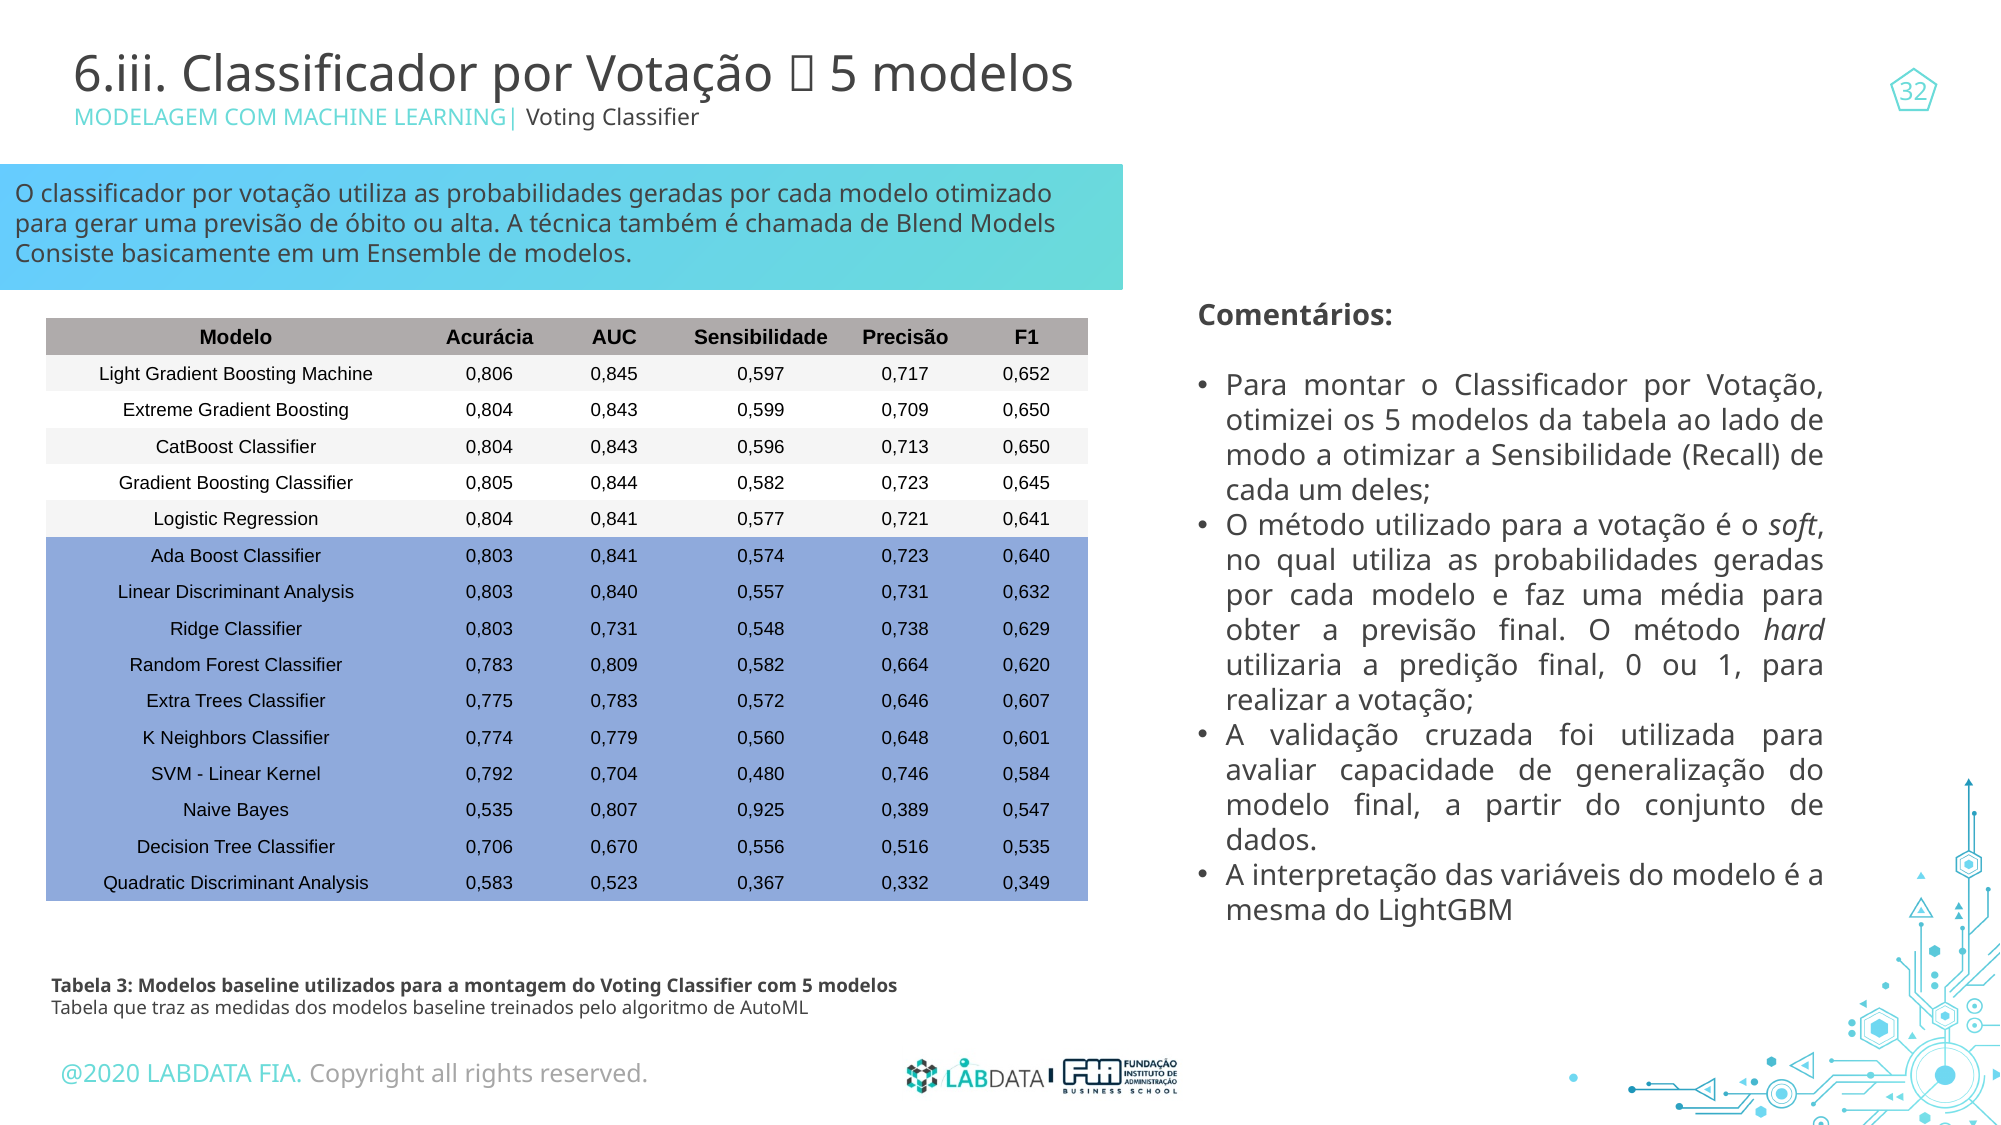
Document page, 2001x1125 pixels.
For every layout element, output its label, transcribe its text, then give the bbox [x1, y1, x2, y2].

table_cell 0,844 [553, 464, 676, 500]
table_cell 0,803 [426, 573, 553, 610]
table_cell 0,804 [426, 428, 553, 464]
table_cell 0,845 [553, 355, 676, 391]
table_cell 0,535 [965, 828, 1088, 864]
table_cell 0,709 [846, 391, 965, 428]
table_cell Linear Discriminant Analysis [46, 573, 426, 610]
table_cell 0,577 [676, 500, 846, 537]
table_cell Extreme Gradient Boosting [46, 391, 426, 428]
table_cell Ada Boost Classifier [46, 537, 426, 573]
text_box [0, 163, 1123, 290]
table_cell Logistic Regression [46, 500, 426, 537]
table_cell 0,805 [426, 464, 553, 500]
table_cell 0,389 [846, 791, 965, 828]
table_cell 0,584 [965, 755, 1088, 791]
text_box Comentários: Para montar o Classificador por Votação, otimizei os 5 modelos da tabela ao lado de modo a otimizar a Sensibilidade (Recall) de cada um deles; O método utilizado para a votação é o soft, no qual utiliza as probabilidades geradas por cada modelo e faz uma média para obter a previsão final. O método hard utilizaria a predição final, 0 ou 1, para realizar a votação; A validação cruzada foi utilizada para avaliar capacidade de generalização do modelo final, a partir do conjunto de dados. A interpretação das variáveis do modelo é a mesma do LightGBM [1182, 289, 1840, 1034]
table_cell 0,664 [846, 646, 965, 682]
table_cell 0,583 [426, 864, 553, 901]
table_cell 0,803 [426, 537, 553, 573]
table_cell 0,641 [965, 500, 1088, 537]
table_cell 0,809 [553, 646, 676, 682]
table_cell 0,620 [965, 646, 1088, 682]
table_cell 0,843 [553, 391, 676, 428]
table_cell 0,601 [965, 719, 1088, 755]
table_cell 0,783 [426, 646, 553, 682]
table_cell 0,548 [676, 610, 846, 646]
text_box Tabela 3: Modelos baseline utilizados para a montagem do Voting Classifier com 5 modelos Tabela que traz as medidas dos modelos baseline treinados pelo algoritmo de AutoML [36, 965, 1022, 1026]
table_cell 0,650 [965, 428, 1088, 464]
table_cell 0,721 [846, 500, 965, 537]
text_box [1890, 67, 1938, 112]
table_cell 0,783 [553, 682, 676, 719]
table_cell 0,806 [426, 355, 553, 391]
table_cell Extra Trees Classifier [46, 682, 426, 719]
table_cell Decision Tree Classifier [46, 828, 426, 864]
table_cell 0,523 [553, 864, 676, 901]
picture [902, 1046, 1183, 1101]
table_cell Random Forest Classifier [46, 646, 426, 682]
table_cell 0,792 [426, 755, 553, 791]
table_cell SVM - Linear Kernel [46, 755, 426, 791]
table_cell 0,746 [846, 755, 965, 791]
table_cell 0,574 [676, 537, 846, 573]
table_cell 0,841 [553, 500, 676, 537]
table_cell Quadratic Discriminant Analysis [46, 864, 426, 901]
table_cell 0,582 [676, 464, 846, 500]
table_cell 0,557 [676, 573, 846, 610]
table_cell 0,731 [846, 573, 965, 610]
table_header Modelo [46, 318, 426, 355]
table_header AUC [553, 318, 676, 355]
table_cell Ridge Classifier [46, 610, 426, 646]
table_cell 0,632 [965, 573, 1088, 610]
table_cell Gradient Boosting Classifier [46, 464, 426, 500]
table_cell 0,349 [965, 864, 1088, 901]
table_cell 0,807 [553, 791, 676, 828]
table_cell 0,652 [965, 355, 1088, 391]
table_cell 0,803 [426, 610, 553, 646]
table_cell 0,607 [965, 682, 1088, 719]
table_cell 0,572 [676, 682, 846, 719]
table_cell 0,648 [846, 719, 965, 755]
table_cell 0,480 [676, 755, 846, 791]
table_cell 0,840 [553, 573, 676, 610]
table_cell 0,717 [846, 355, 965, 391]
table_cell Naive Bayes [46, 791, 426, 828]
table_cell 0,560 [676, 719, 846, 755]
table_cell K Neighbors Classifier [46, 719, 426, 755]
table_cell 0,650 [965, 391, 1088, 428]
table_cell 0,582 [676, 646, 846, 682]
table_cell 0,841 [553, 537, 676, 573]
table_cell 0,706 [426, 828, 553, 864]
table_cell 0,775 [426, 682, 553, 719]
table_header Precisão [846, 318, 965, 355]
table_cell 0,516 [846, 828, 965, 864]
text_box 6.iii. Classificador por Votação  5 modelos MODELAGEM COM MACHINE LEARNING| Voting Classifier [59, 27, 1774, 145]
table_cell 0,646 [846, 682, 965, 719]
table_cell 0,925 [676, 791, 846, 828]
table_cell 0,597 [676, 355, 846, 391]
picture [1569, 778, 2000, 1125]
table_cell 0,779 [553, 719, 676, 755]
text_box O classificador por votação utiliza as probabilidades geradas por cada modelo otimizado para gerar uma previsão de óbito ou alta. A técnica também é chamada de Blend Models Consiste basicamente em um Ensemble de modelos. [0, 170, 1109, 276]
table_cell 0,556 [676, 828, 846, 864]
table_cell 0,713 [846, 428, 965, 464]
table_cell 0,332 [846, 864, 965, 901]
table_cell 0,547 [965, 791, 1088, 828]
text_box 32 [1873, 62, 1943, 123]
table_cell 0,599 [676, 391, 846, 428]
table_cell 0,640 [965, 537, 1088, 573]
table_cell 0,723 [846, 464, 965, 500]
table_cell 0,731 [553, 610, 676, 646]
table_cell 0,670 [553, 828, 676, 864]
table_header F1 [965, 318, 1088, 355]
table_cell 0,367 [676, 864, 846, 901]
table_cell 0,723 [846, 537, 965, 573]
table_cell 0,704 [553, 755, 676, 791]
table_cell 0,804 [426, 500, 553, 537]
table_cell 0,738 [846, 610, 965, 646]
table_cell 0,596 [676, 428, 846, 464]
table_cell Light Gradient Boosting Machine [46, 355, 426, 391]
table_cell 0,804 [426, 391, 553, 428]
table_cell 0,629 [965, 610, 1088, 646]
table_cell 0,774 [426, 719, 553, 755]
table_cell 0,645 [965, 464, 1088, 500]
table_header Acurácia [426, 318, 553, 355]
table_cell CatBoost Classifier [46, 428, 426, 464]
table_cell 0,535 [426, 791, 553, 828]
table_cell 0,843 [553, 428, 676, 464]
table_header Sensibilidade [676, 318, 846, 355]
slide_number @2020 LABDATA FIA. Copyright all rights reserved. [45, 1042, 721, 1103]
